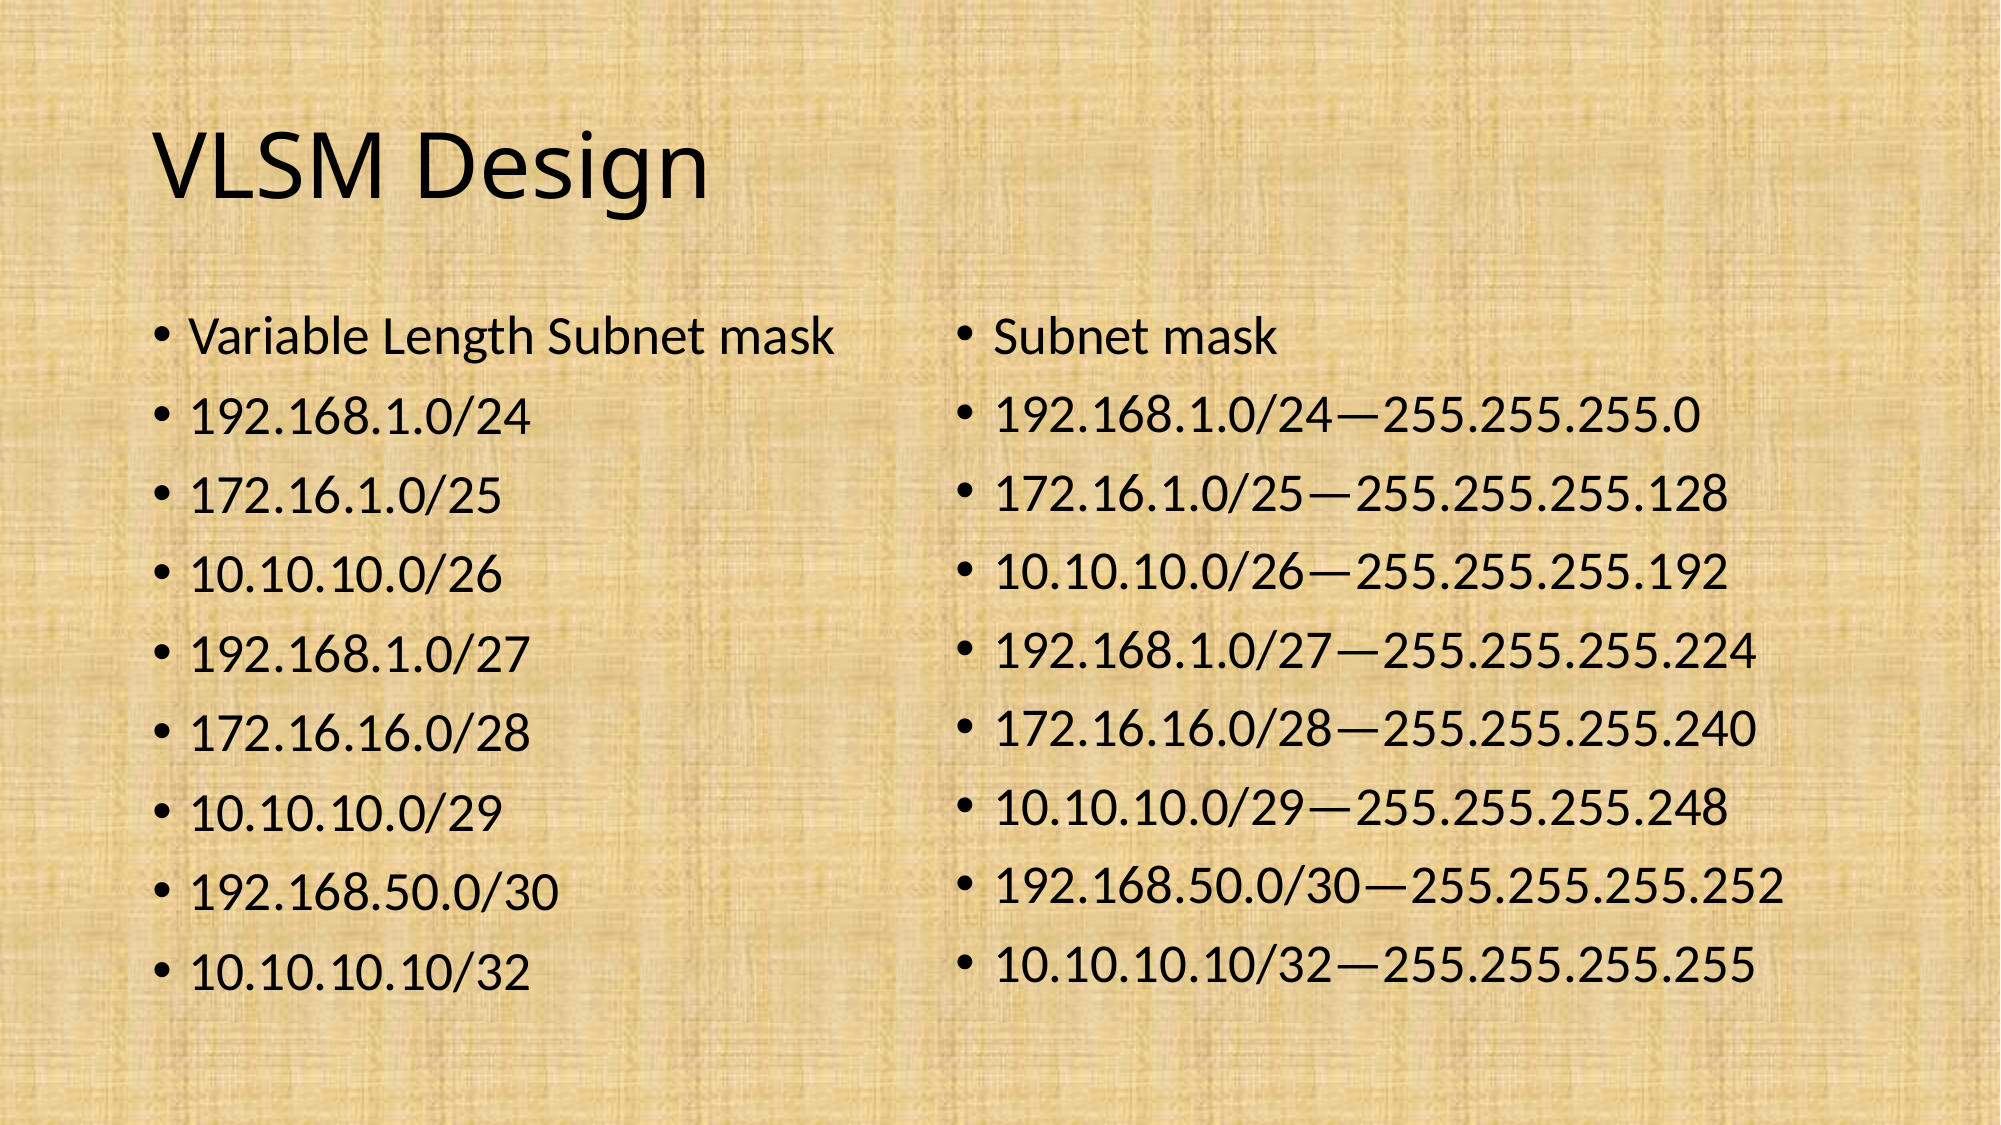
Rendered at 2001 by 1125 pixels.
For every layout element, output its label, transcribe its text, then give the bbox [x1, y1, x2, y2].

list Variable Length Subnet mask 192.168.1.0/24 172.16.1.0/25 10.10.10.0/26 192.168.1.0/27 172.16.16.0/28 10.10.10.0/29 192.168.50.0/30 10.10.10.10/32 [137, 299, 900, 1014]
title VLSM Design [137, 59, 1863, 278]
text_box Subnet mask 192.168.1.0/24—255.255.255.0 172.16.1.0/25—255.255.255.128 10.10.10.0/26—255.255.255.192 192.168.1.0/27—255.255.255.224 172.16.16.0/28—255.255.255.240 10.10.10.0/29—255.255.255.248 192.168.50.0/30—255.255.255.252 10.10.10.10/32—255.255.255.255 [940, 299, 1811, 1014]
picture [0, 0, 2001, 1125]
